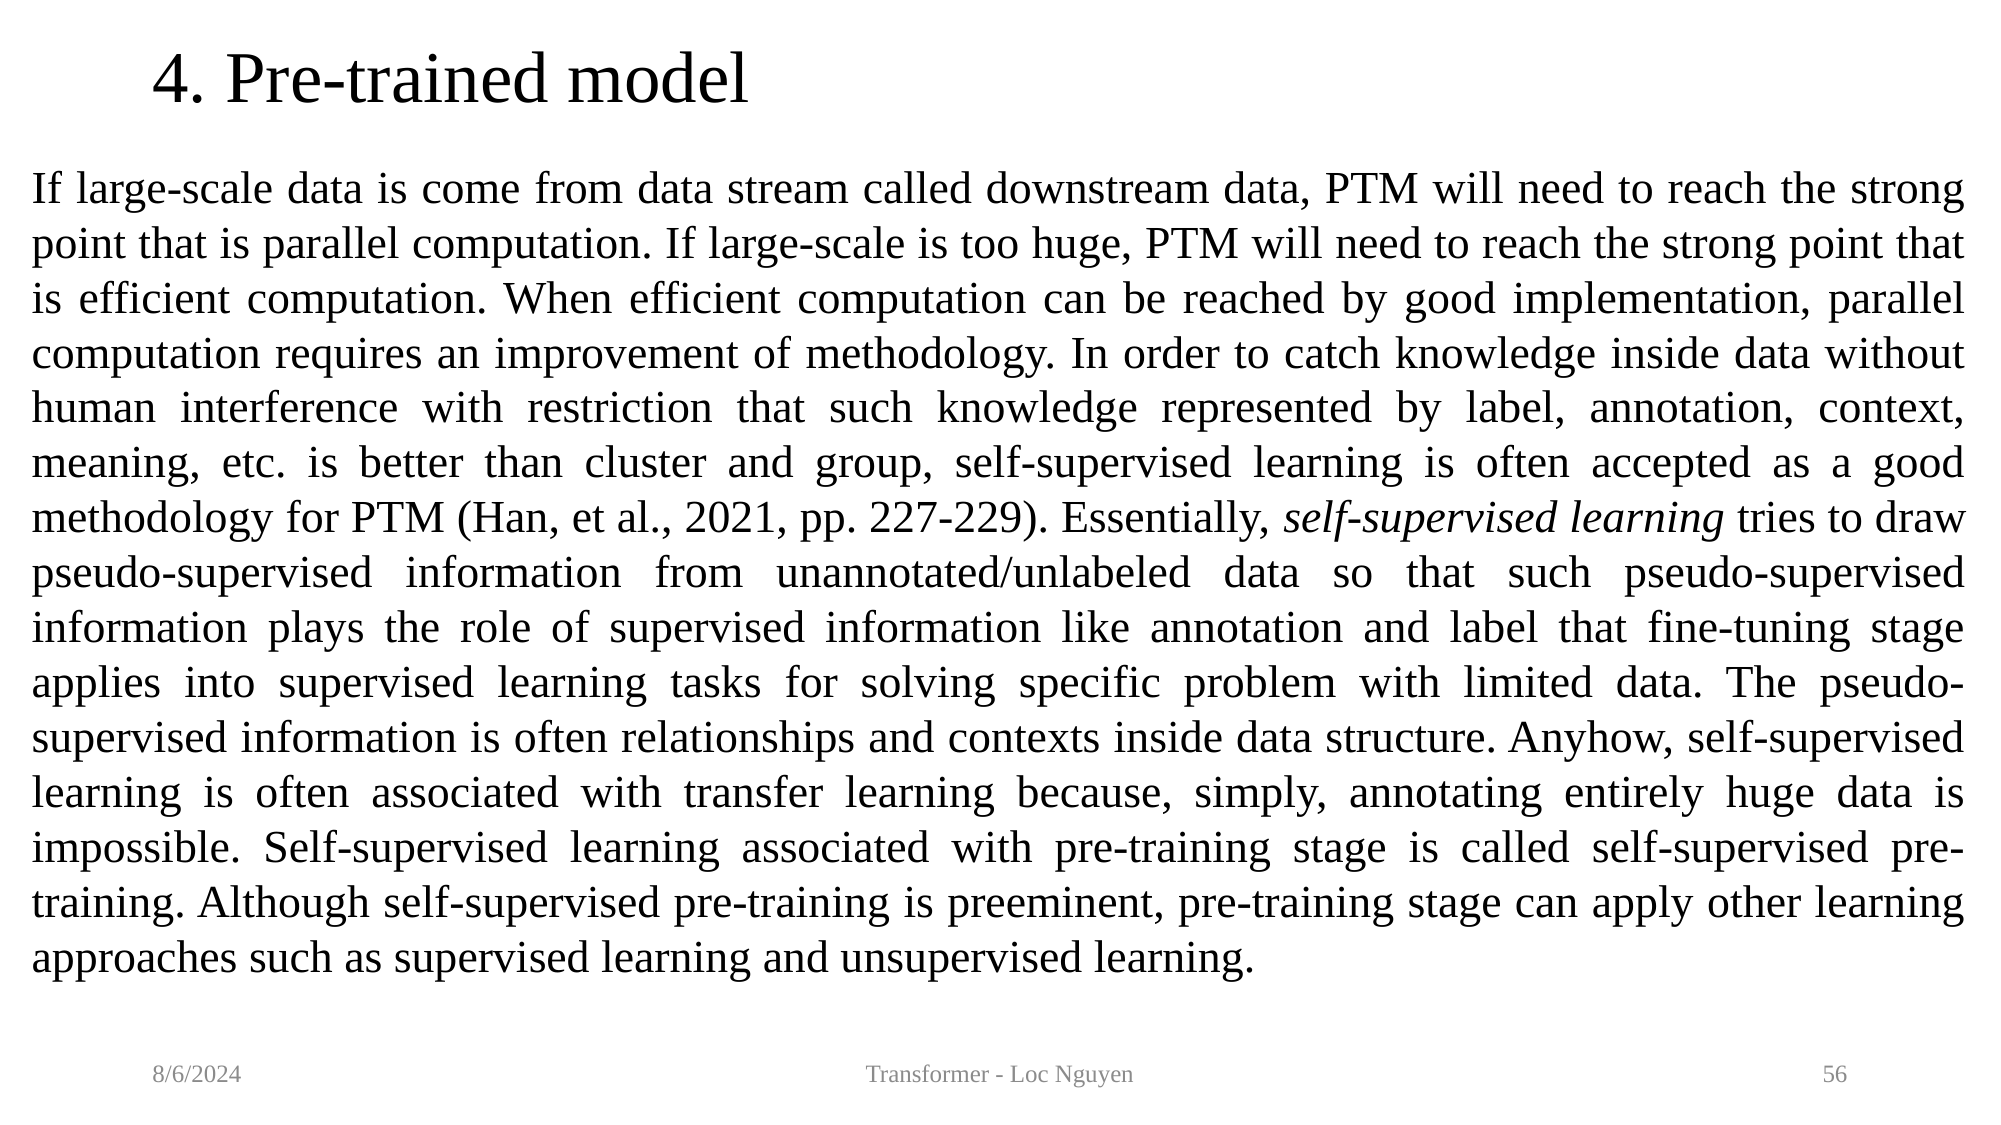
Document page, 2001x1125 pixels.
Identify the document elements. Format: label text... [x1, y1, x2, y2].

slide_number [137, 1042, 588, 1103]
slide_number 56 [1412, 1042, 1863, 1103]
title 4. Pre-trained model [137, 19, 1863, 128]
footer Transformer - Loc Nguyen [662, 1042, 1338, 1103]
list If large-scale data is come from data stream called downstream data, PTM will need to reach the strong point that is parallel computation. If large-scale is too huge, PTM will need to reach the strong point that is efficient computation. When efficient computation can be reached by good implementation, parallel computation requires an improvement of methodology. In order to catch knowledge inside data without human interference with restriction that such knowledge represented by label, annotation, context, meaning, etc. is better than cluster and group, self-supervised learning is often accepted as a good methodology for PTM (Han, et al., 2021, pp. 227-229). Essentially, self-supervised learning tries to draw pseudo-supervised information from unannotated/unlabeled data so that such pseudo-supervised information plays the role of supervised information like annotation and label that fine-tuning stage applies into supervised learning tasks for solving specific problem with limited data. The pseudo-supervised information is often relationships and contexts inside data structure. Anyhow, self-supervised learning is often associated with transfer learning because, simply, annotating entirely huge data is impossible. Self-supervised learning associated with pre-training stage is called self-supervised pre-training. Although self-supervised pre-training is preeminent, pre-training stage can apply other learning approaches such as supervised learning and unsupervised learning. [16, 149, 1982, 1000]
